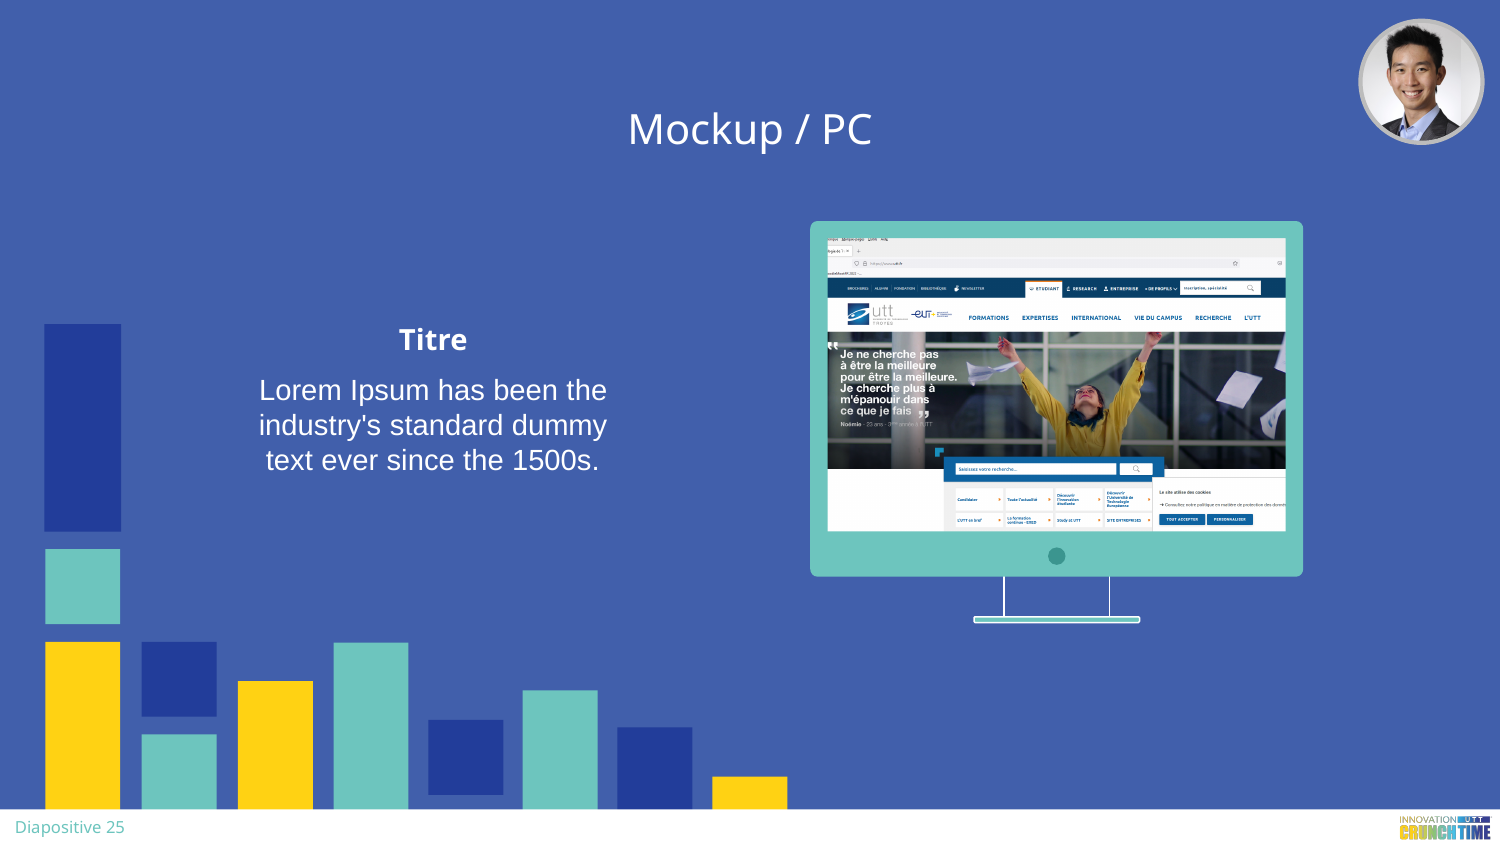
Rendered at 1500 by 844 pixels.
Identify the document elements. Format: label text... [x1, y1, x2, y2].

subtitle Titre [217, 308, 649, 356]
text_box [1358, 18, 1485, 145]
picture [1399, 816, 1493, 840]
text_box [809, 220, 1304, 623]
subtitle Lorem Ipsum has been the industry's standard dummy text ever since the 1500s. [217, 356, 649, 536]
title Mockup / PC [116, 88, 1384, 167]
